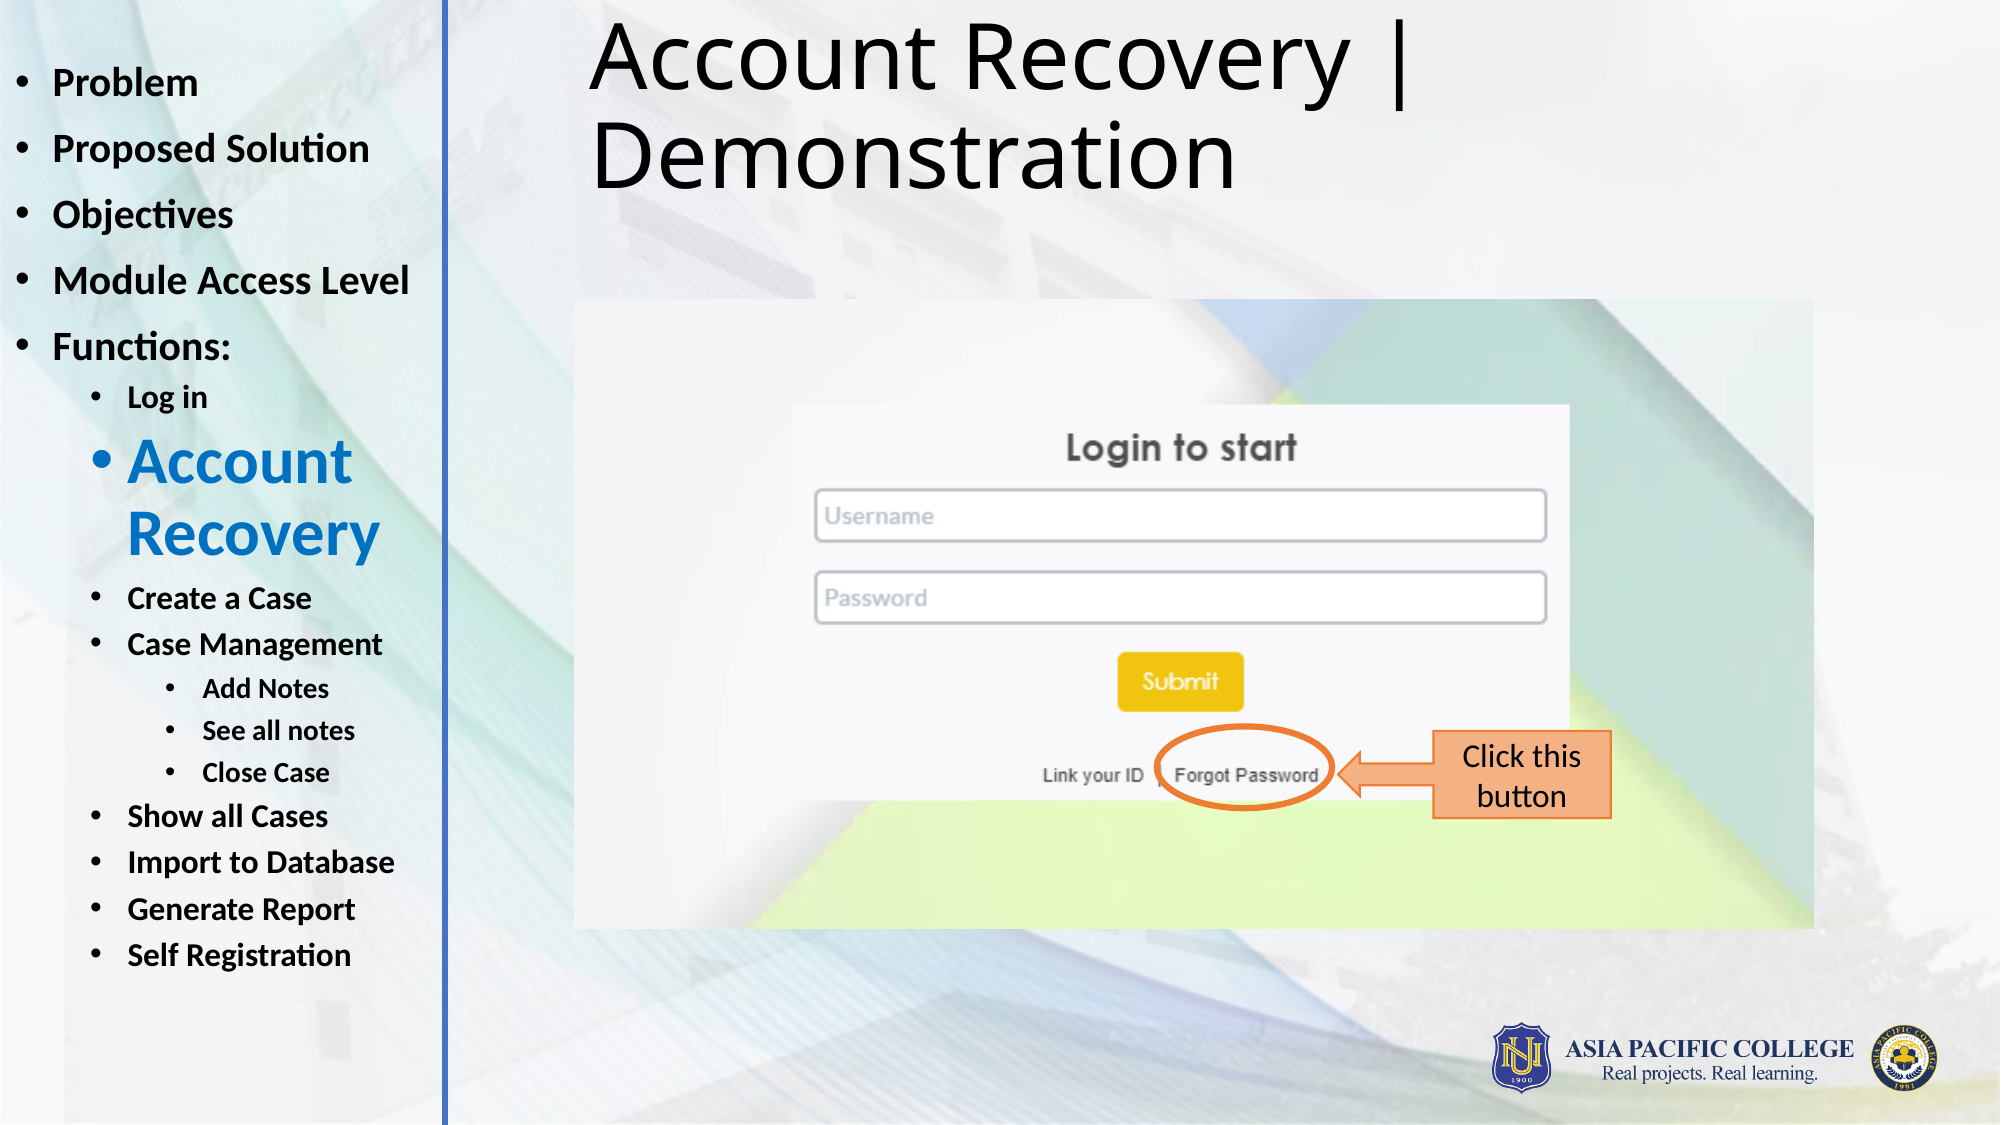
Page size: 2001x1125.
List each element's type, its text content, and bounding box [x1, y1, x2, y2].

text_box Account Recovery | Demonstration [574, 0, 1946, 218]
text_box [490, 299, 1863, 1014]
picture [0, 0, 442, 1125]
picture [448, 0, 2000, 1125]
list Problem Proposed Solution Objectives Module Access Level Functions: Log in Account Recovery Create a Case Case Management Add Notes See all notes Close Case Show all Cases Import to Database Generate Report Self Registration [0, 53, 429, 1125]
